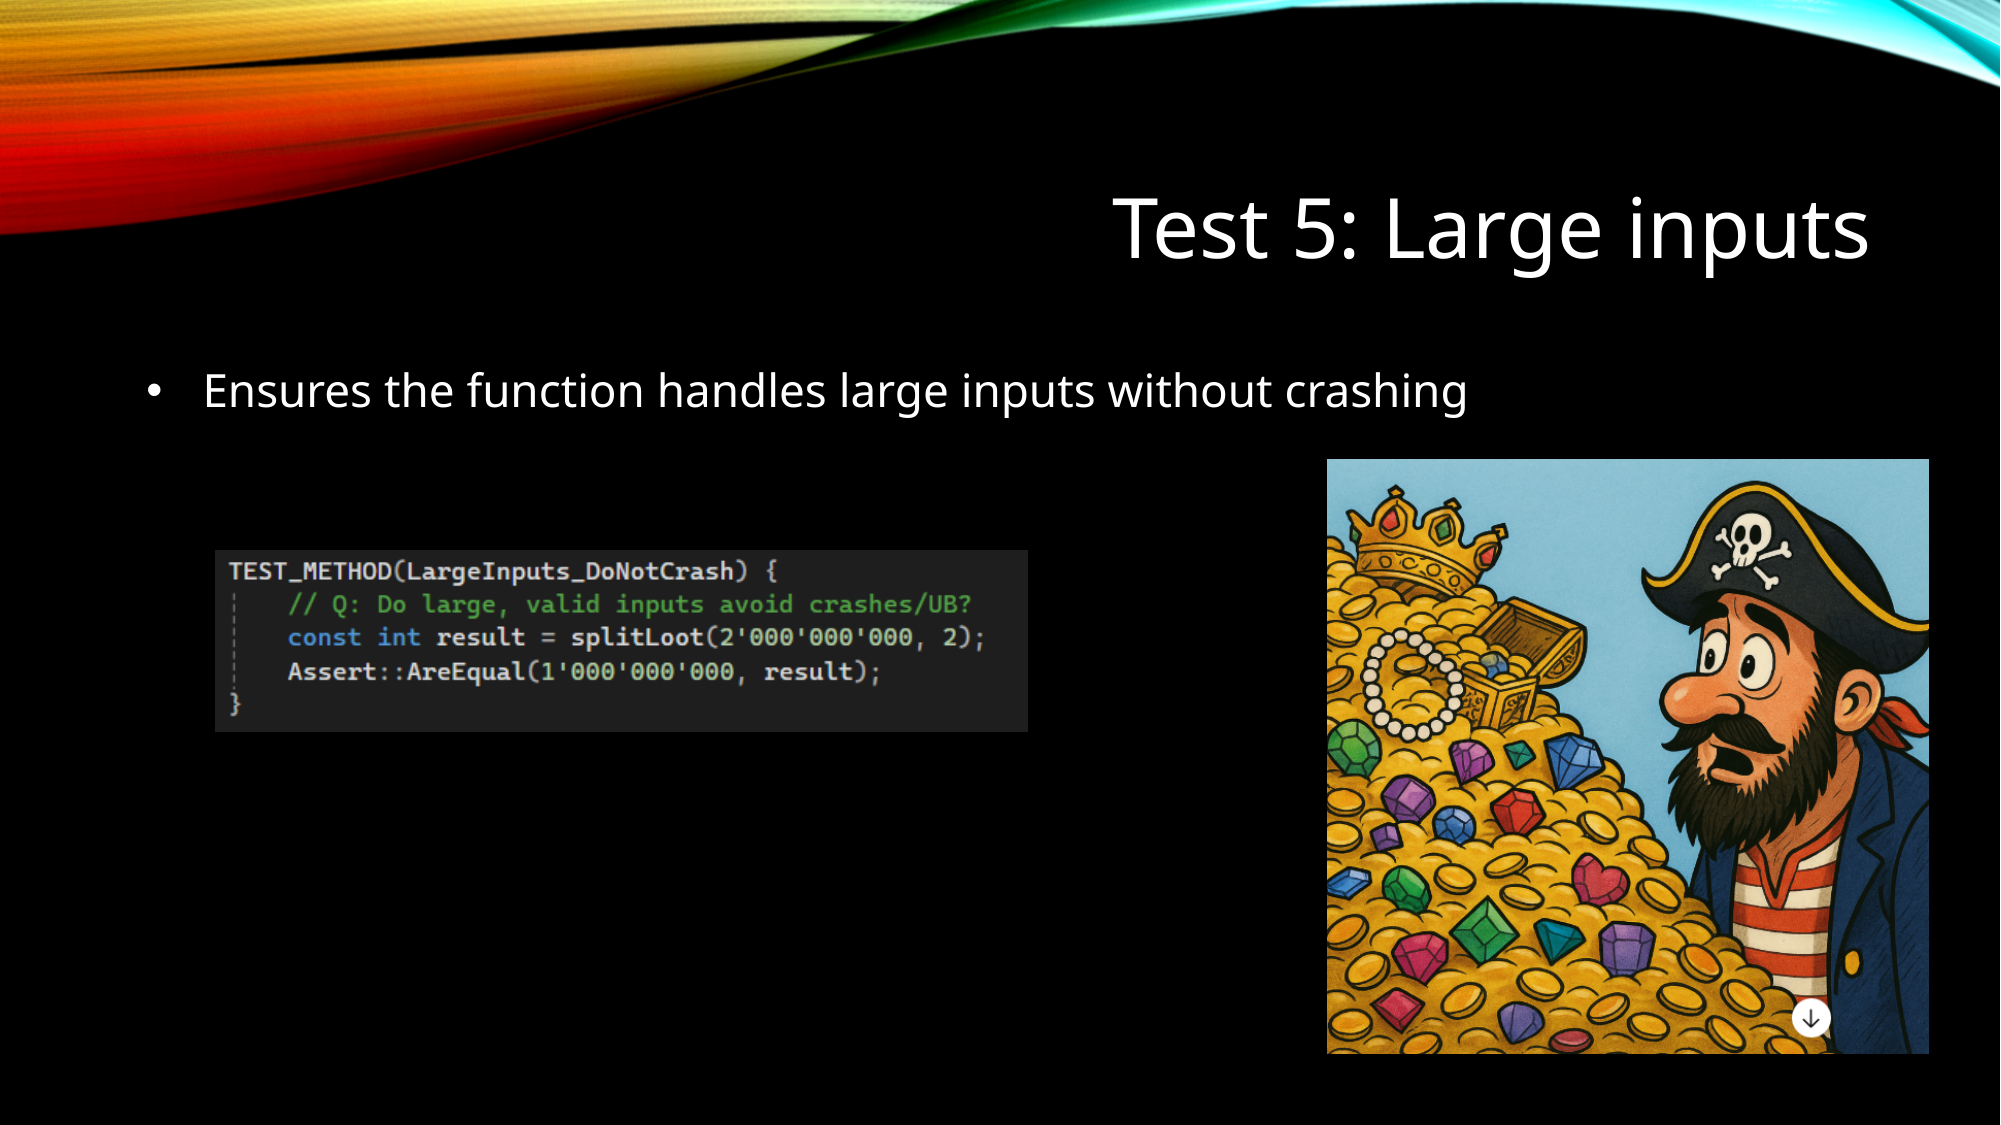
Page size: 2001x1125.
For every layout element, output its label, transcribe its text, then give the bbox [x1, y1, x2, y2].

title Test 5: Large inputs [474, 125, 1888, 338]
list Ensures the function handles large inputs without crashing [112, 360, 1888, 1021]
picture [214, 550, 1028, 733]
picture [1327, 459, 1929, 1054]
picture [0, 0, 2000, 237]
